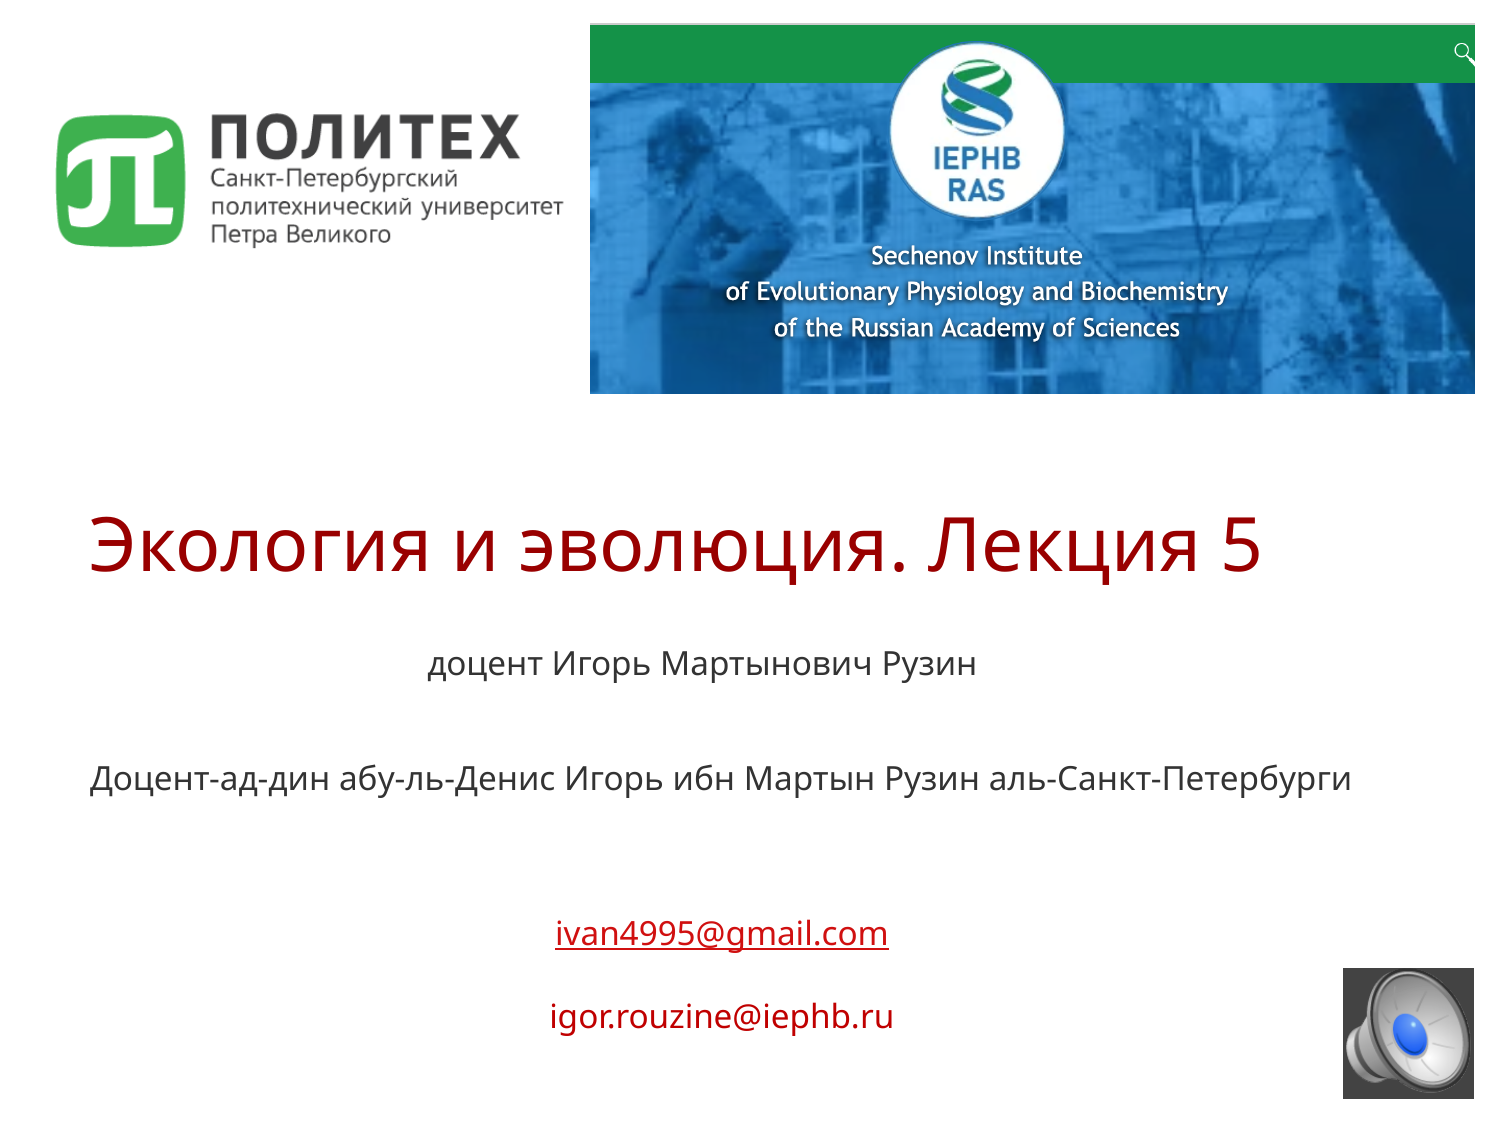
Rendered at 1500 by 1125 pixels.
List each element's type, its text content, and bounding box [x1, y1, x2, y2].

picture [0, 61, 578, 267]
picture [589, 22, 1476, 395]
text_box доцент Игорь Мартынович Рузин [16, 634, 1389, 773]
subtitle Доцент-ад-дин абу-ль-Денис Игорь ибн Мартын Рузин аль-Санкт-Петербурги ivan4995@gmail.com igor.rouzine@iephb.ru [36, 749, 1409, 1004]
title Экология и эволюция. Лекция 5 [74, 422, 1475, 595]
picture [1341, 966, 1476, 1101]
